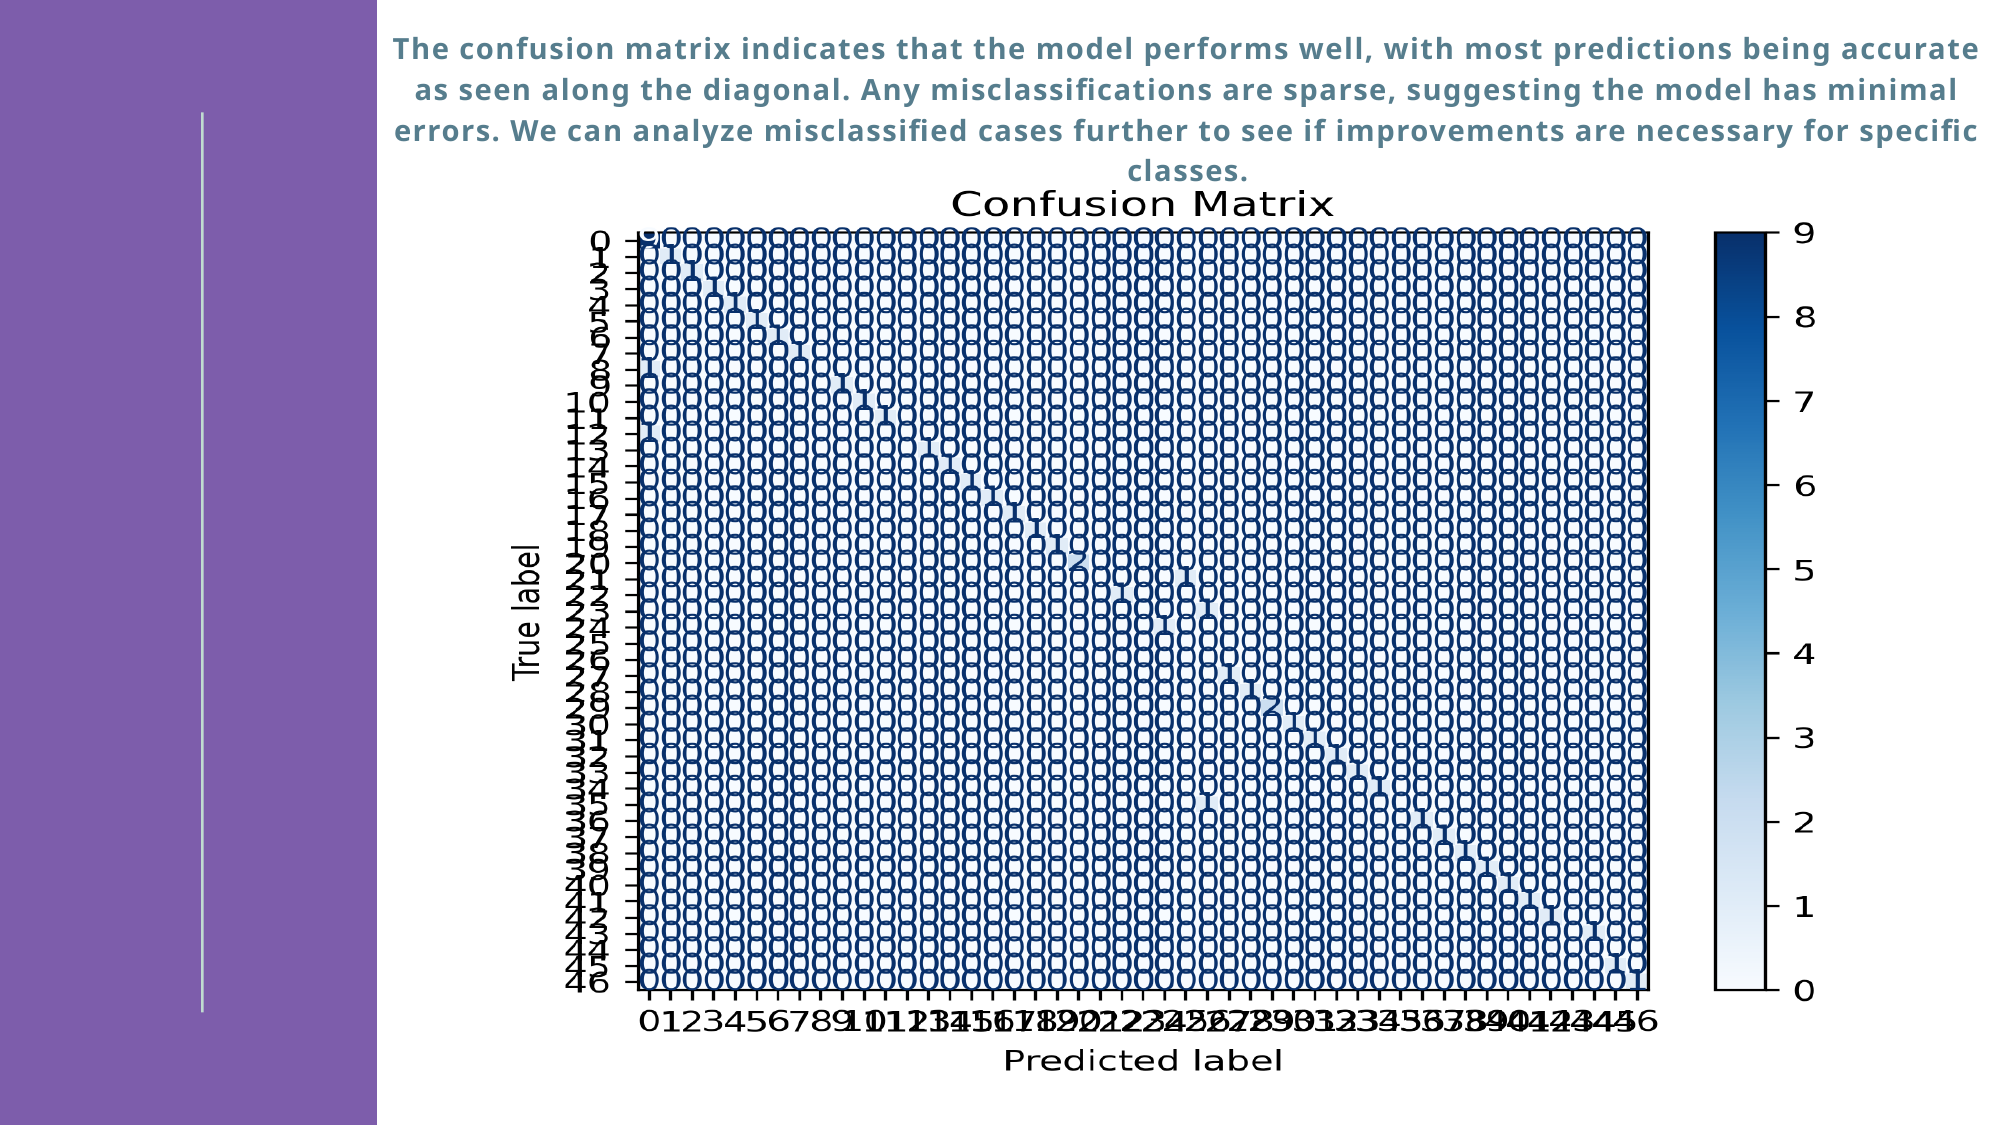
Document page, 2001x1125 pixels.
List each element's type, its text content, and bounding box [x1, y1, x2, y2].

picture [484, 169, 1843, 1096]
text_box The confusion matrix indicates that the model performs well, with most predictions being accurate as seen along the diagonal. Any misclassifications are sparse, suggesting the model has minimal errors. We can analyze misclassified cases further to see if improvements are necessary for specific classes. [390, 24, 1986, 188]
text_box [0, 0, 377, 1125]
